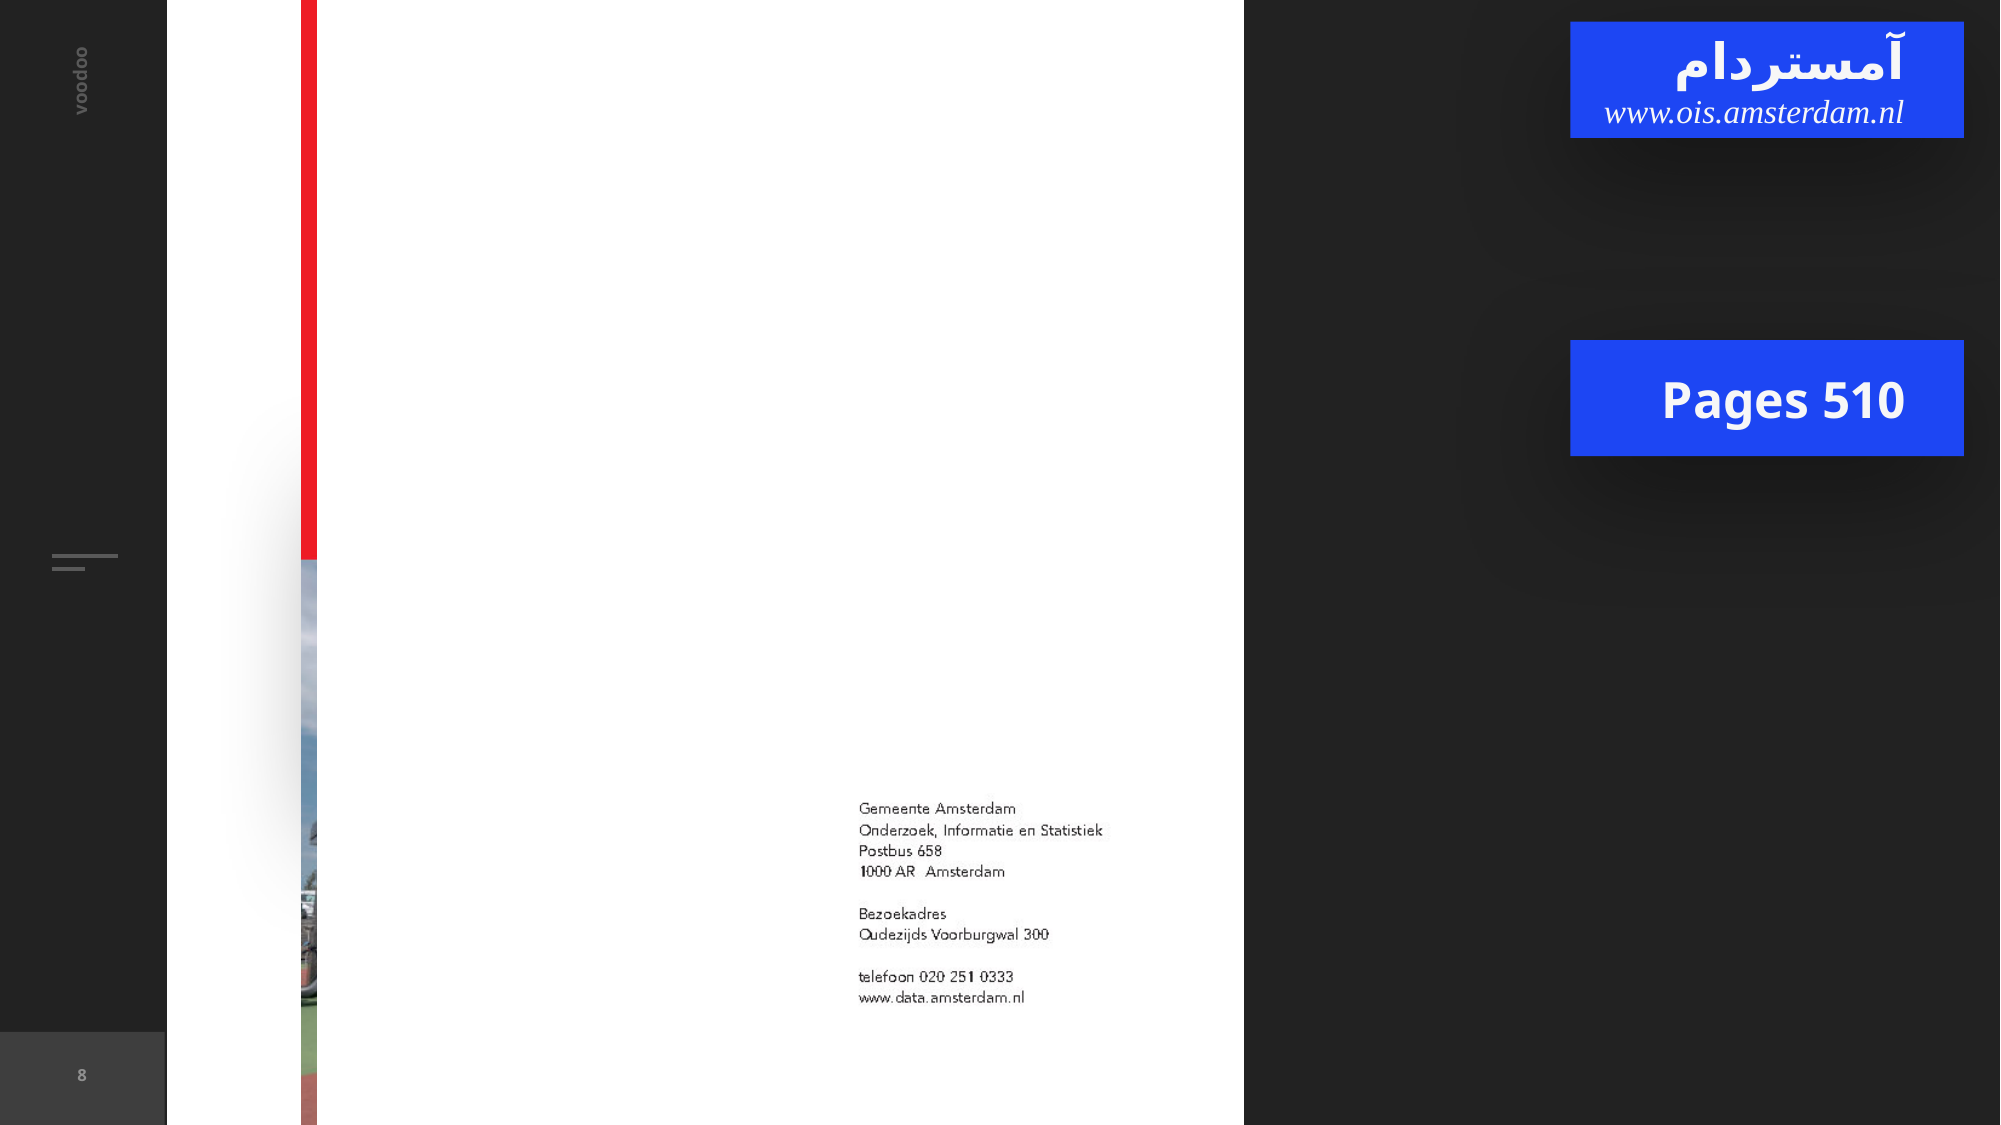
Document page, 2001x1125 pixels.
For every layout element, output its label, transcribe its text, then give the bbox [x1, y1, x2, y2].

picture [167, 0, 1244, 1125]
text_box آمستردام www.ois.amsterdam.nl [1569, 21, 1965, 139]
text_box 510 Pages [1569, 339, 1965, 457]
